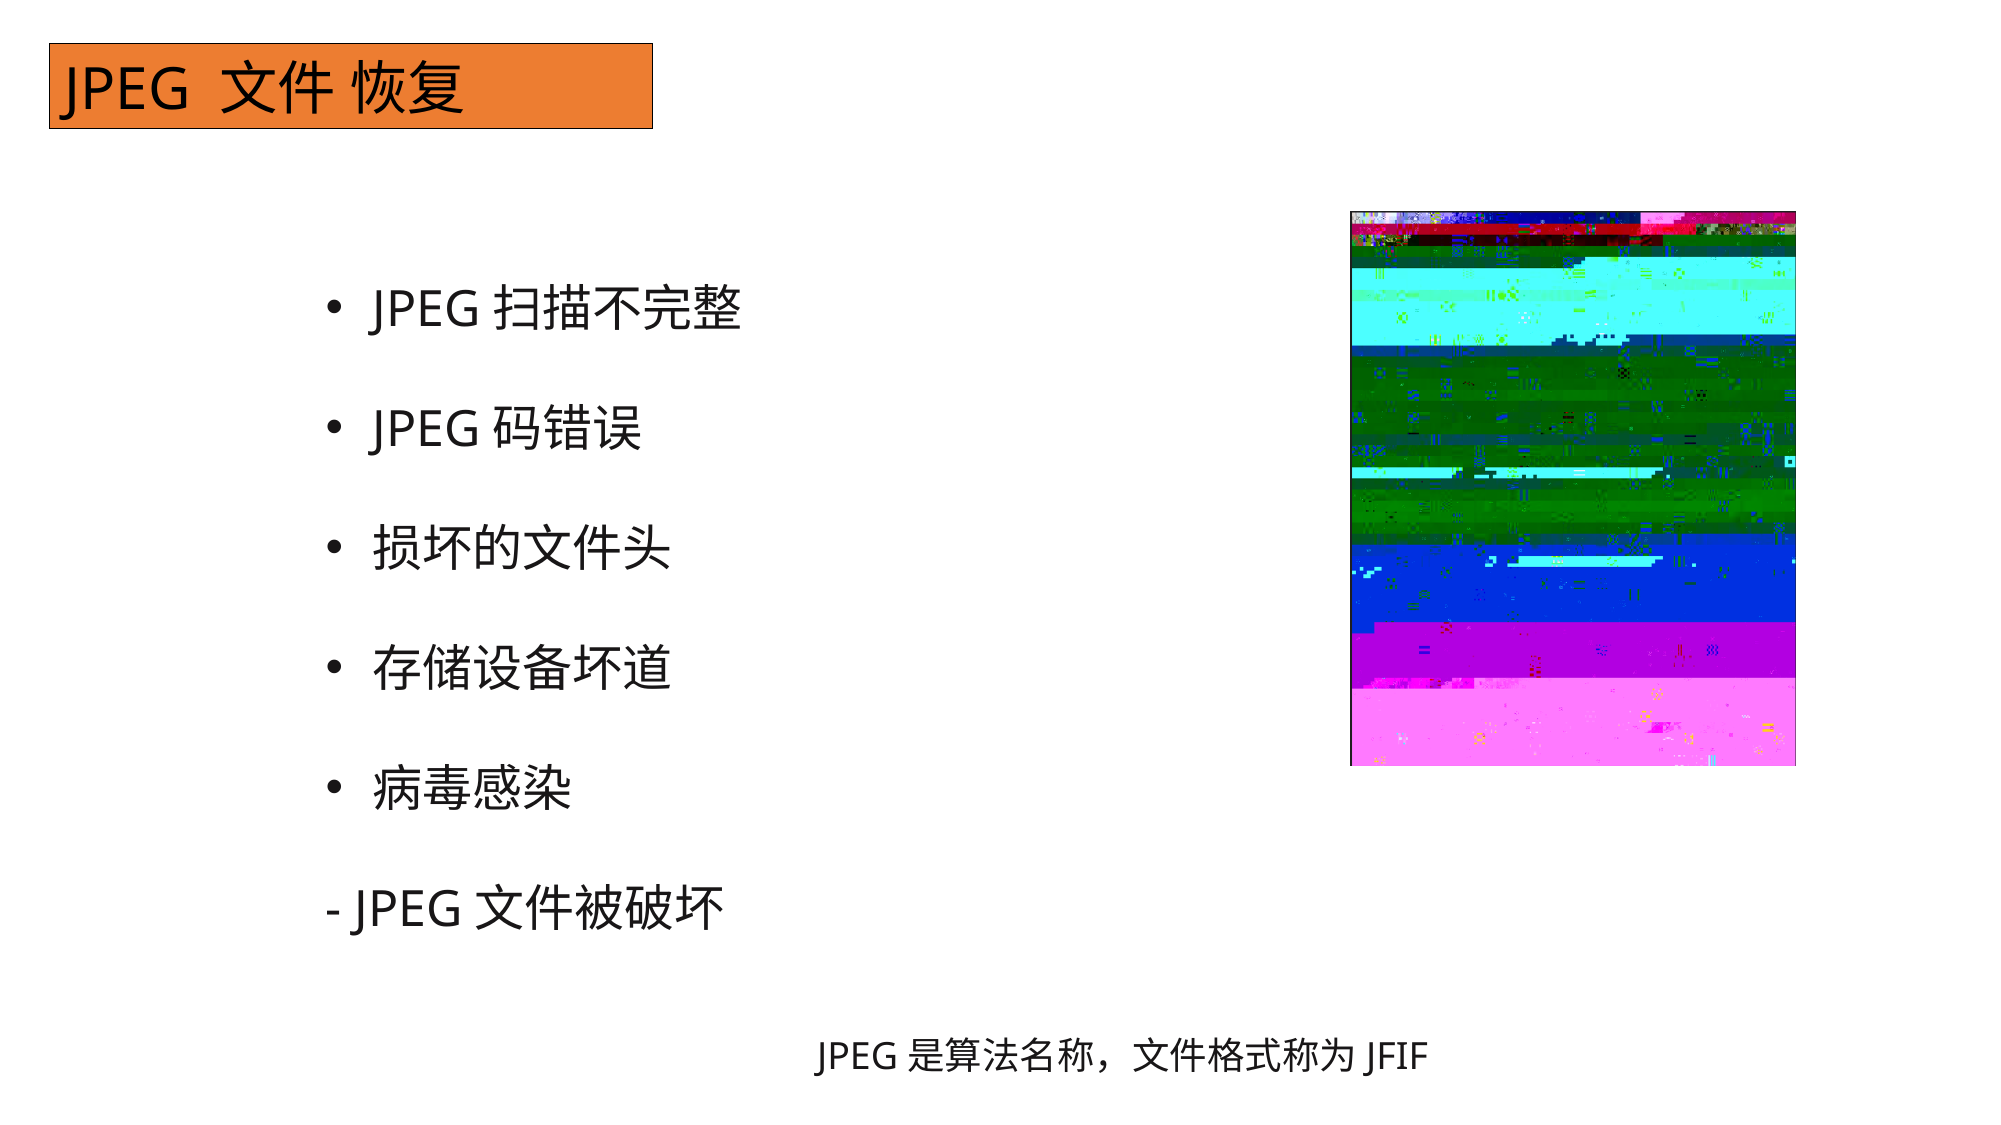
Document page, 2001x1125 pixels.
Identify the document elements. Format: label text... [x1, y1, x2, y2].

text_box JPEG扫描不完整 JPEG码错误 损坏的文件头 存储设备坏道 病毒感染 - JPEG文件被破坏 [310, 268, 1311, 944]
picture [1350, 211, 1796, 766]
text_box JPEG是算法名称，文件格式称为JFIF [802, 1024, 1444, 1084]
text_box JPEG 文件 恢复 [49, 43, 653, 129]
